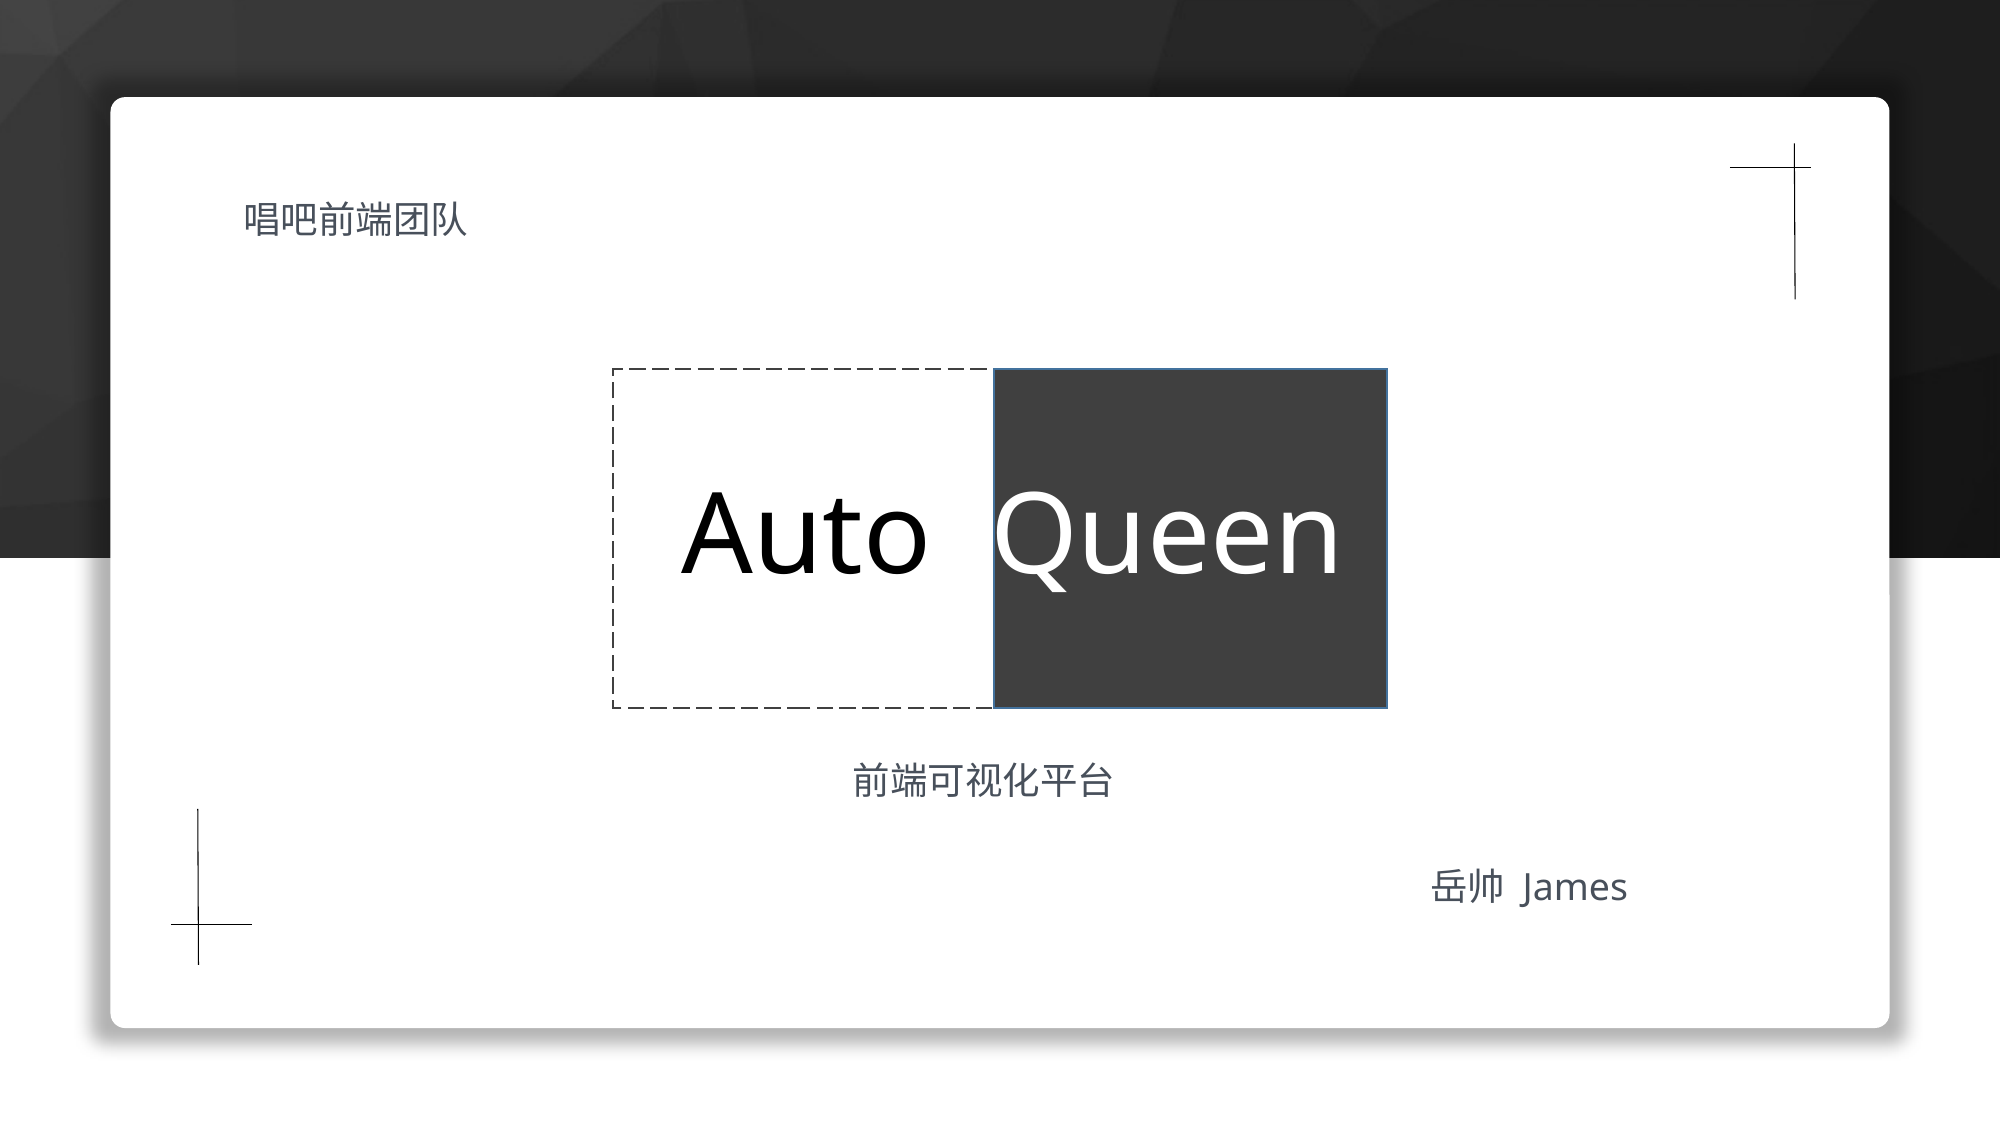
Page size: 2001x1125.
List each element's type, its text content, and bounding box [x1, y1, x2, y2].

text_box 前端可视化平台 [838, 749, 1131, 810]
text_box [109, 558, 1891, 1030]
text_box 岳帅 James [1415, 855, 1643, 916]
text_box [993, 604, 1388, 709]
text_box [612, 558, 993, 709]
picture [0, 0, 2000, 558]
text_box Auto Queen [666, 558, 1561, 604]
